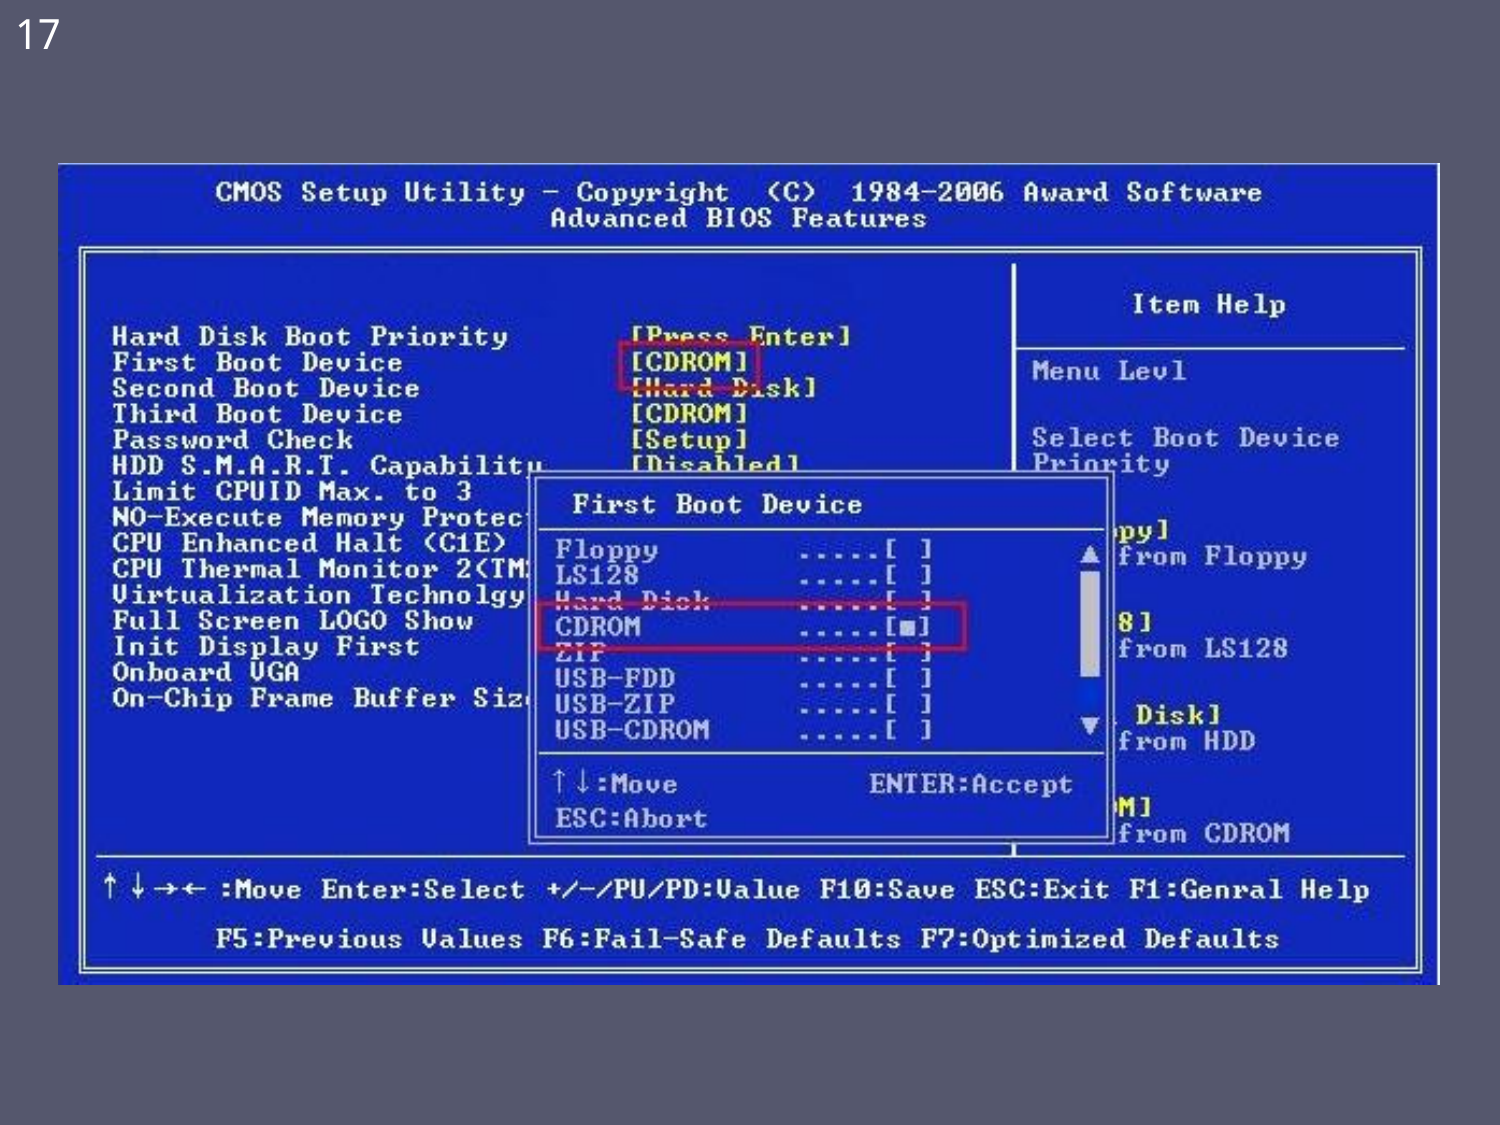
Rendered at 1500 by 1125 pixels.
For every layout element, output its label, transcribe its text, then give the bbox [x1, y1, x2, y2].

picture [58, 163, 1440, 985]
text_box 17 [0, 0, 94, 71]
